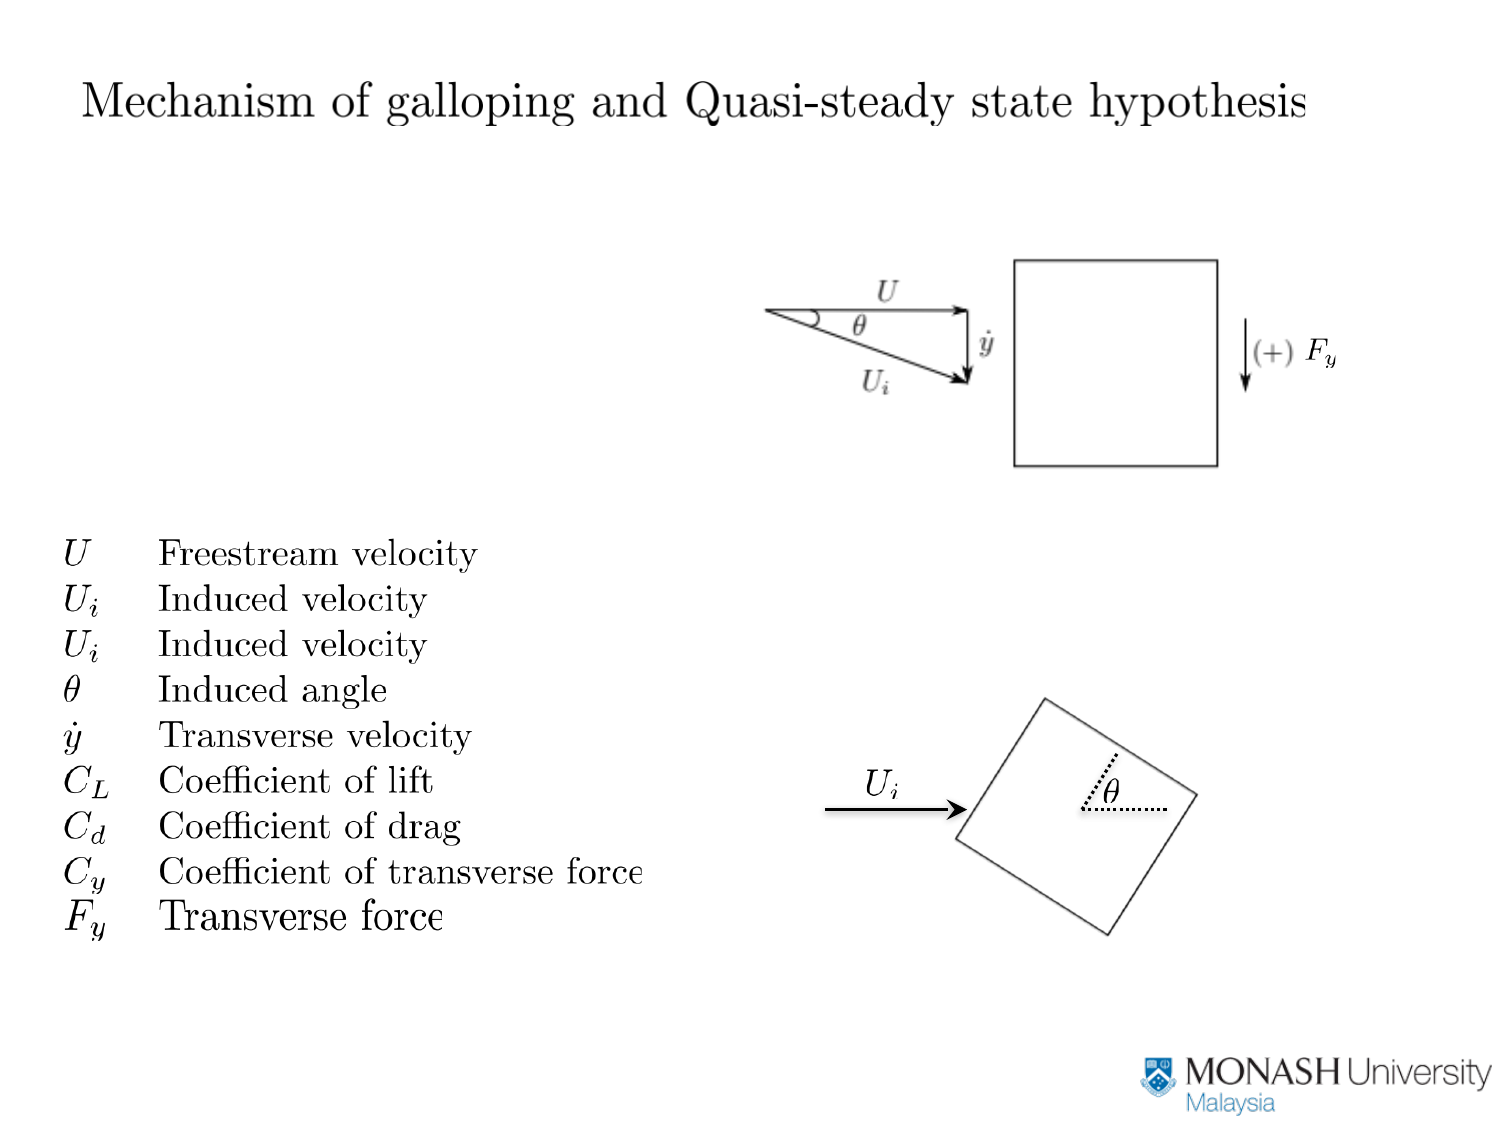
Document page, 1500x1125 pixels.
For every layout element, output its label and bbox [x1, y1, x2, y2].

text_box [62, 538, 642, 941]
text_box [715, 211, 1412, 918]
picture [82, 81, 1306, 126]
picture [1136, 1056, 1495, 1117]
